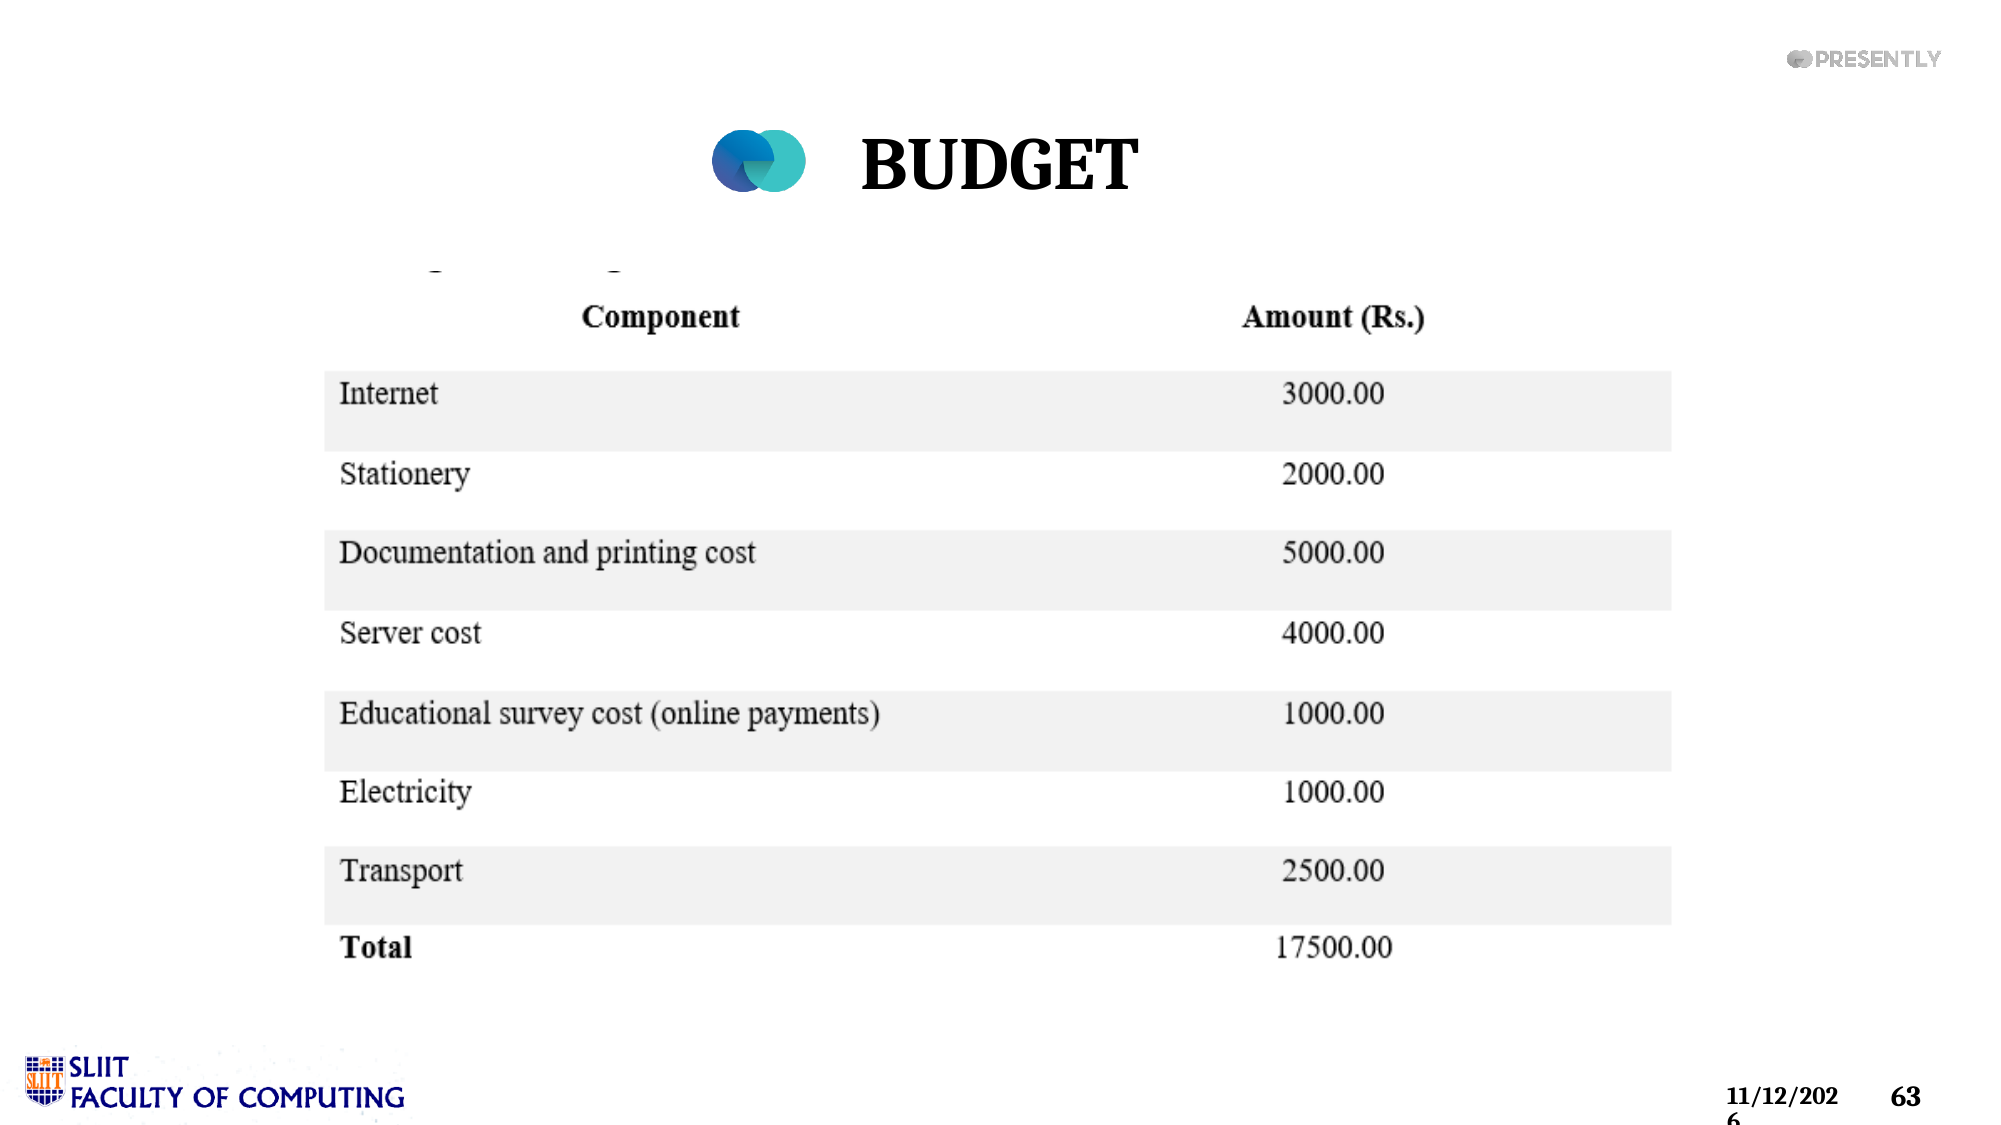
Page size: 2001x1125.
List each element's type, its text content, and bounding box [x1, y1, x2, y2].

picture [273, 39, 1727, 1004]
picture [0, 1045, 413, 1125]
picture [1742, 0, 1986, 180]
text_box BUDGET [880, 107, 1155, 213]
